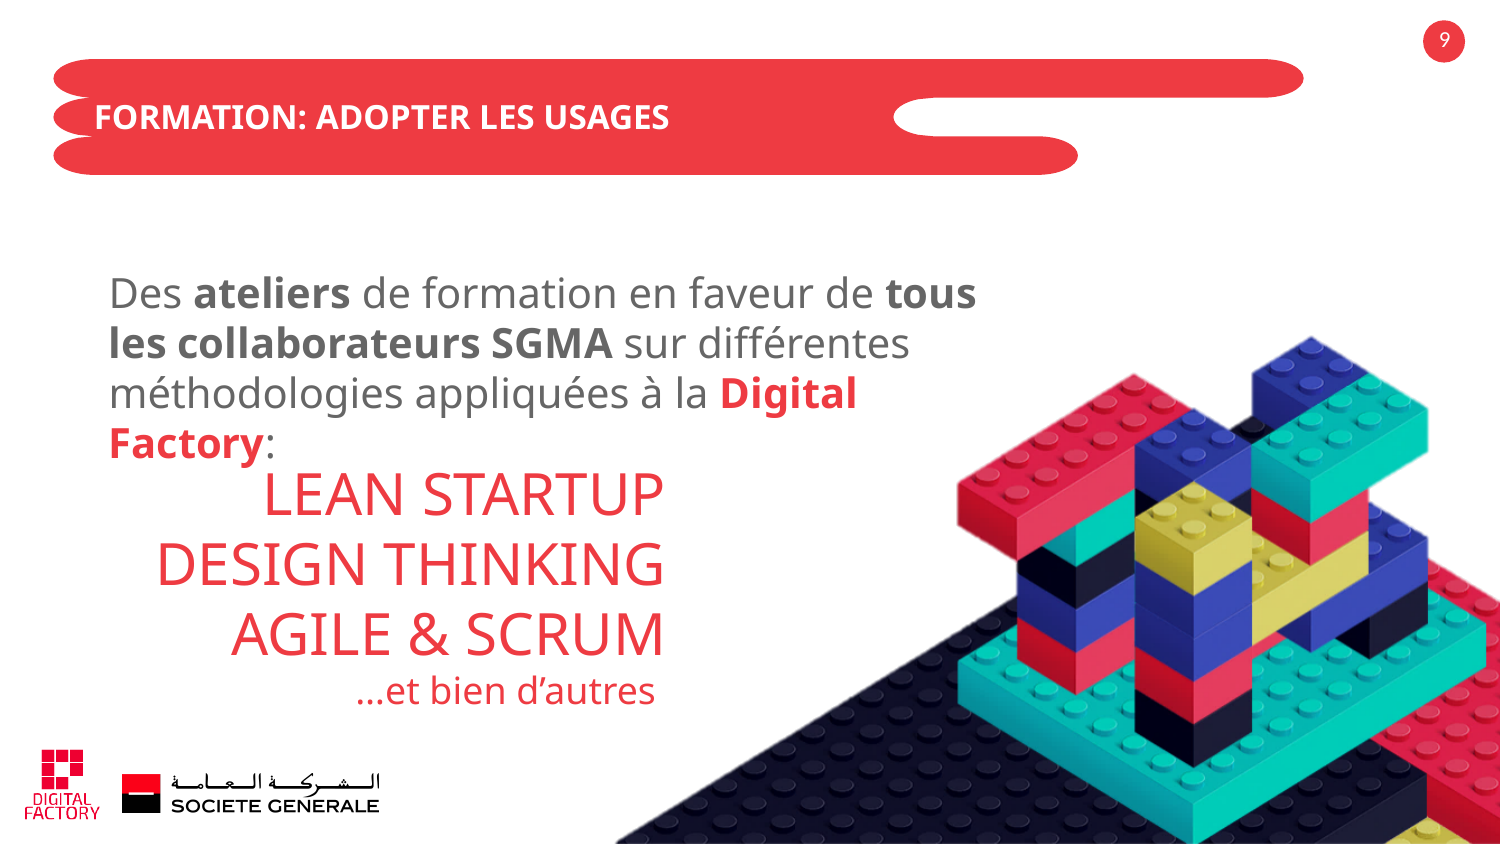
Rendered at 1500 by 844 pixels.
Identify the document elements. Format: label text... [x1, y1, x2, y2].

picture [602, 303, 1500, 844]
text_box Des ateliers de formation en faveur de tous les collaborateurs SGMA sur différentes méthodologies appliquées à la Digital Factory: [93, 259, 1021, 449]
text_box FORMATION: ADOPTER LES USAGES [93, 93, 977, 185]
picture [23, 746, 101, 824]
picture [122, 773, 379, 813]
text_box [52, 58, 1305, 176]
text_box LEAN STARTUP DESIGN THINKING AGILE & SCRUM …et bien d’autres [78, 449, 602, 720]
